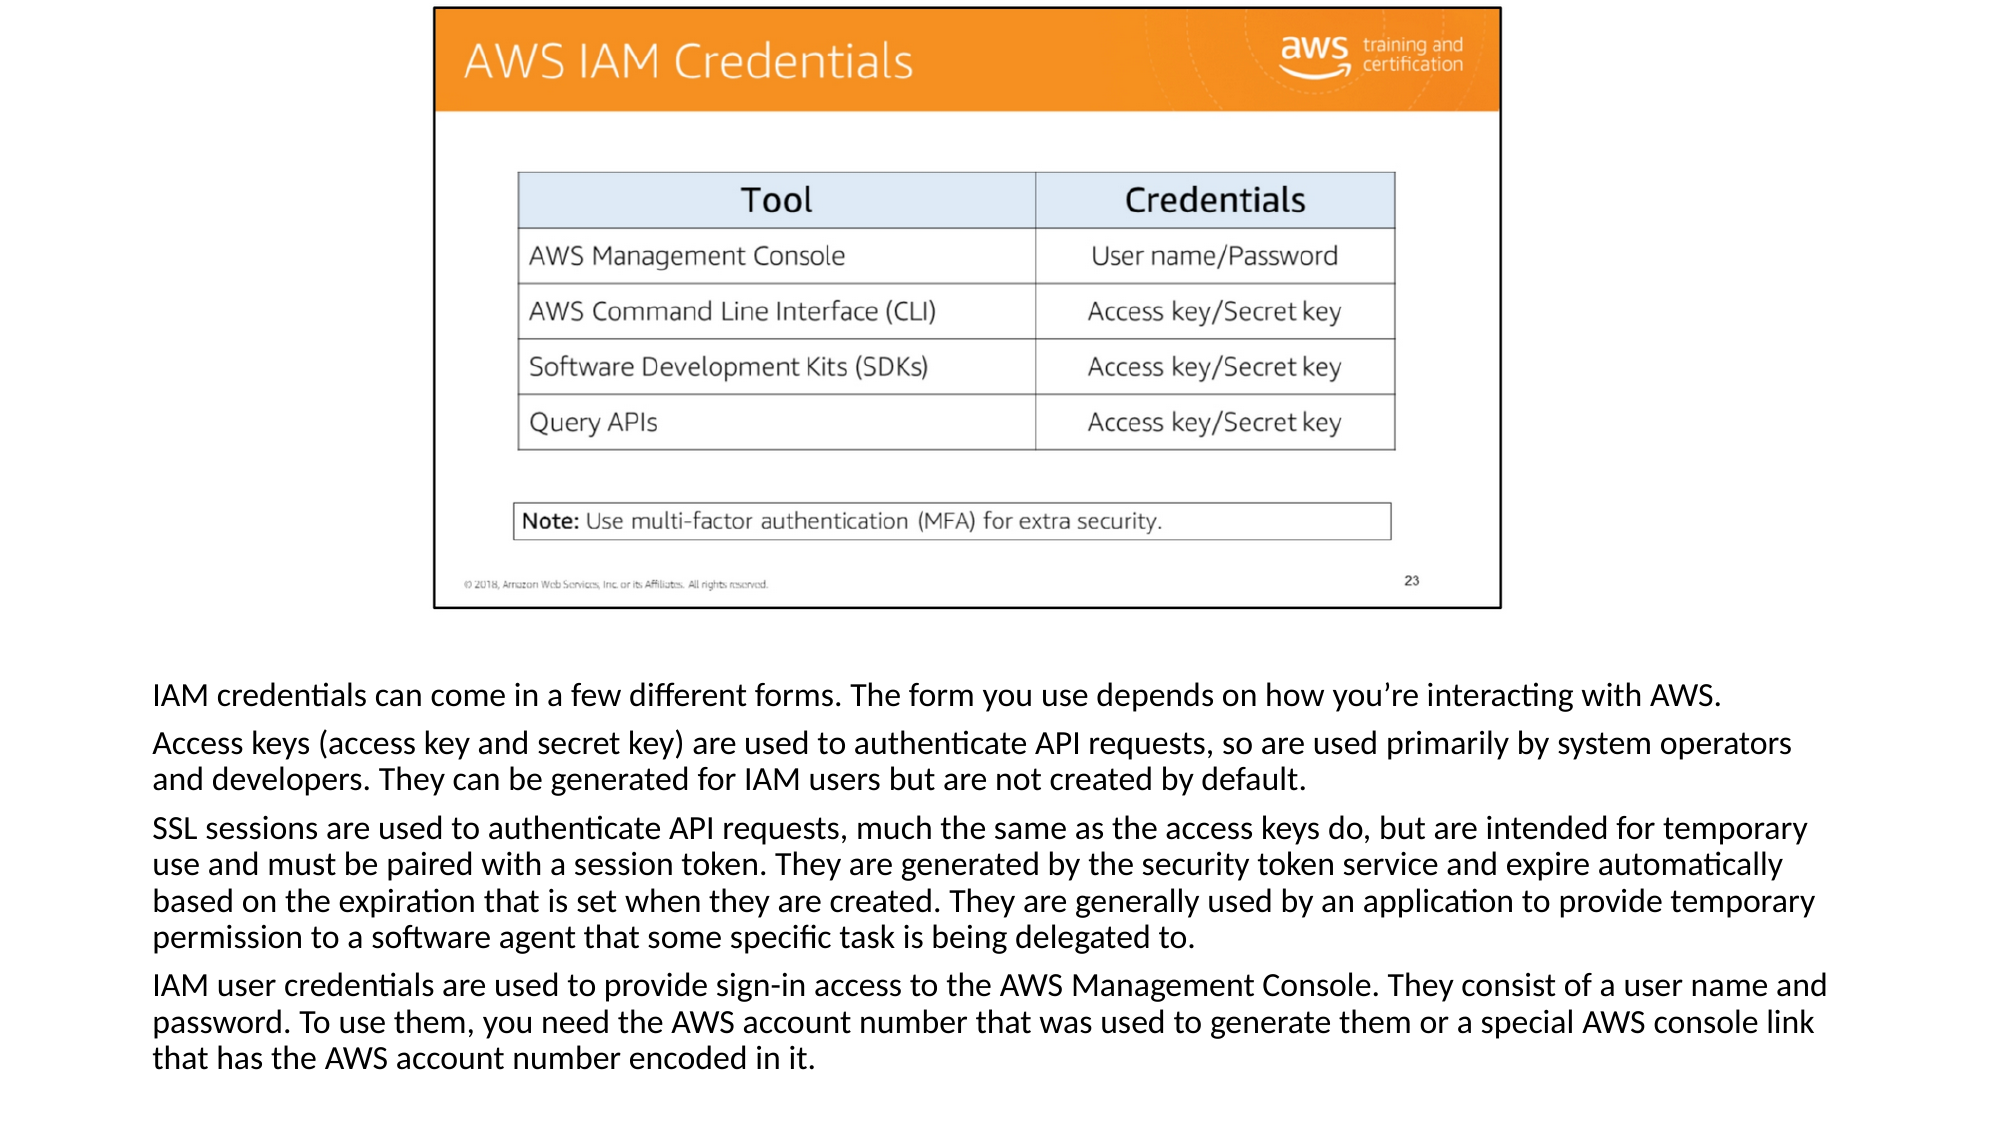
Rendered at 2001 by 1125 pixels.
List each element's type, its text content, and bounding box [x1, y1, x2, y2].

picture [429, 0, 1510, 618]
list IAM credentials can come in a few different forms. The form you use depends on how you’re interacting with AWS. Access keys (access key and secret key) are used to authenticate API requests, so are used primarily by system operators and developers. They can be generated for IAM users but are not created by default. SSL sessions are used to authenticate API requests, much the same as the access keys do, but are intended for temporary use and must be paired with a session token. They are generated by the security token service and expire automatically based on the expiration that is set when they are created. They are generally used by an application to provide temporary permission to a software agent that some specific task is being delegated to. IAM user credentials are used to provide sign-in access to the AWS Management Console. They consist of a user name and password. To use them, you need the AWS account number that was used to generate them or a special AWS console link that has the AWS account number encoded in it. [137, 617, 1863, 1087]
